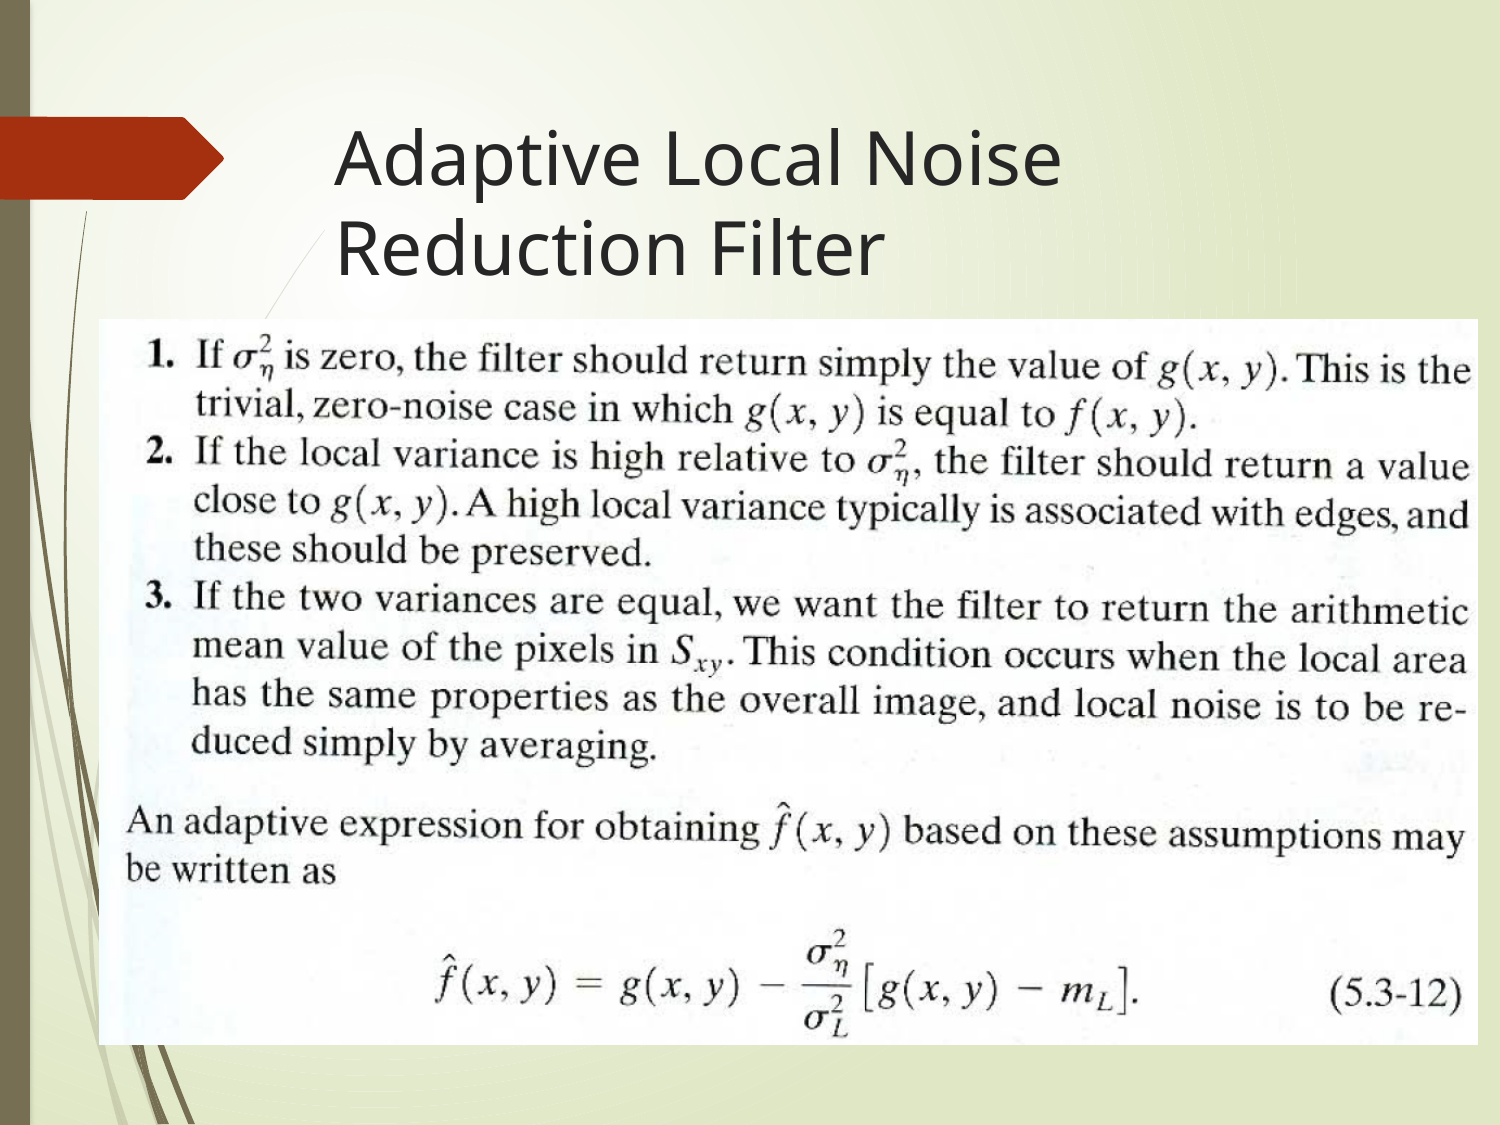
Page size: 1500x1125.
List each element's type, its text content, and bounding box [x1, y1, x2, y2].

picture [99, 319, 1478, 1046]
title Adaptive Local Noise Reduction Filter [319, 102, 1400, 313]
